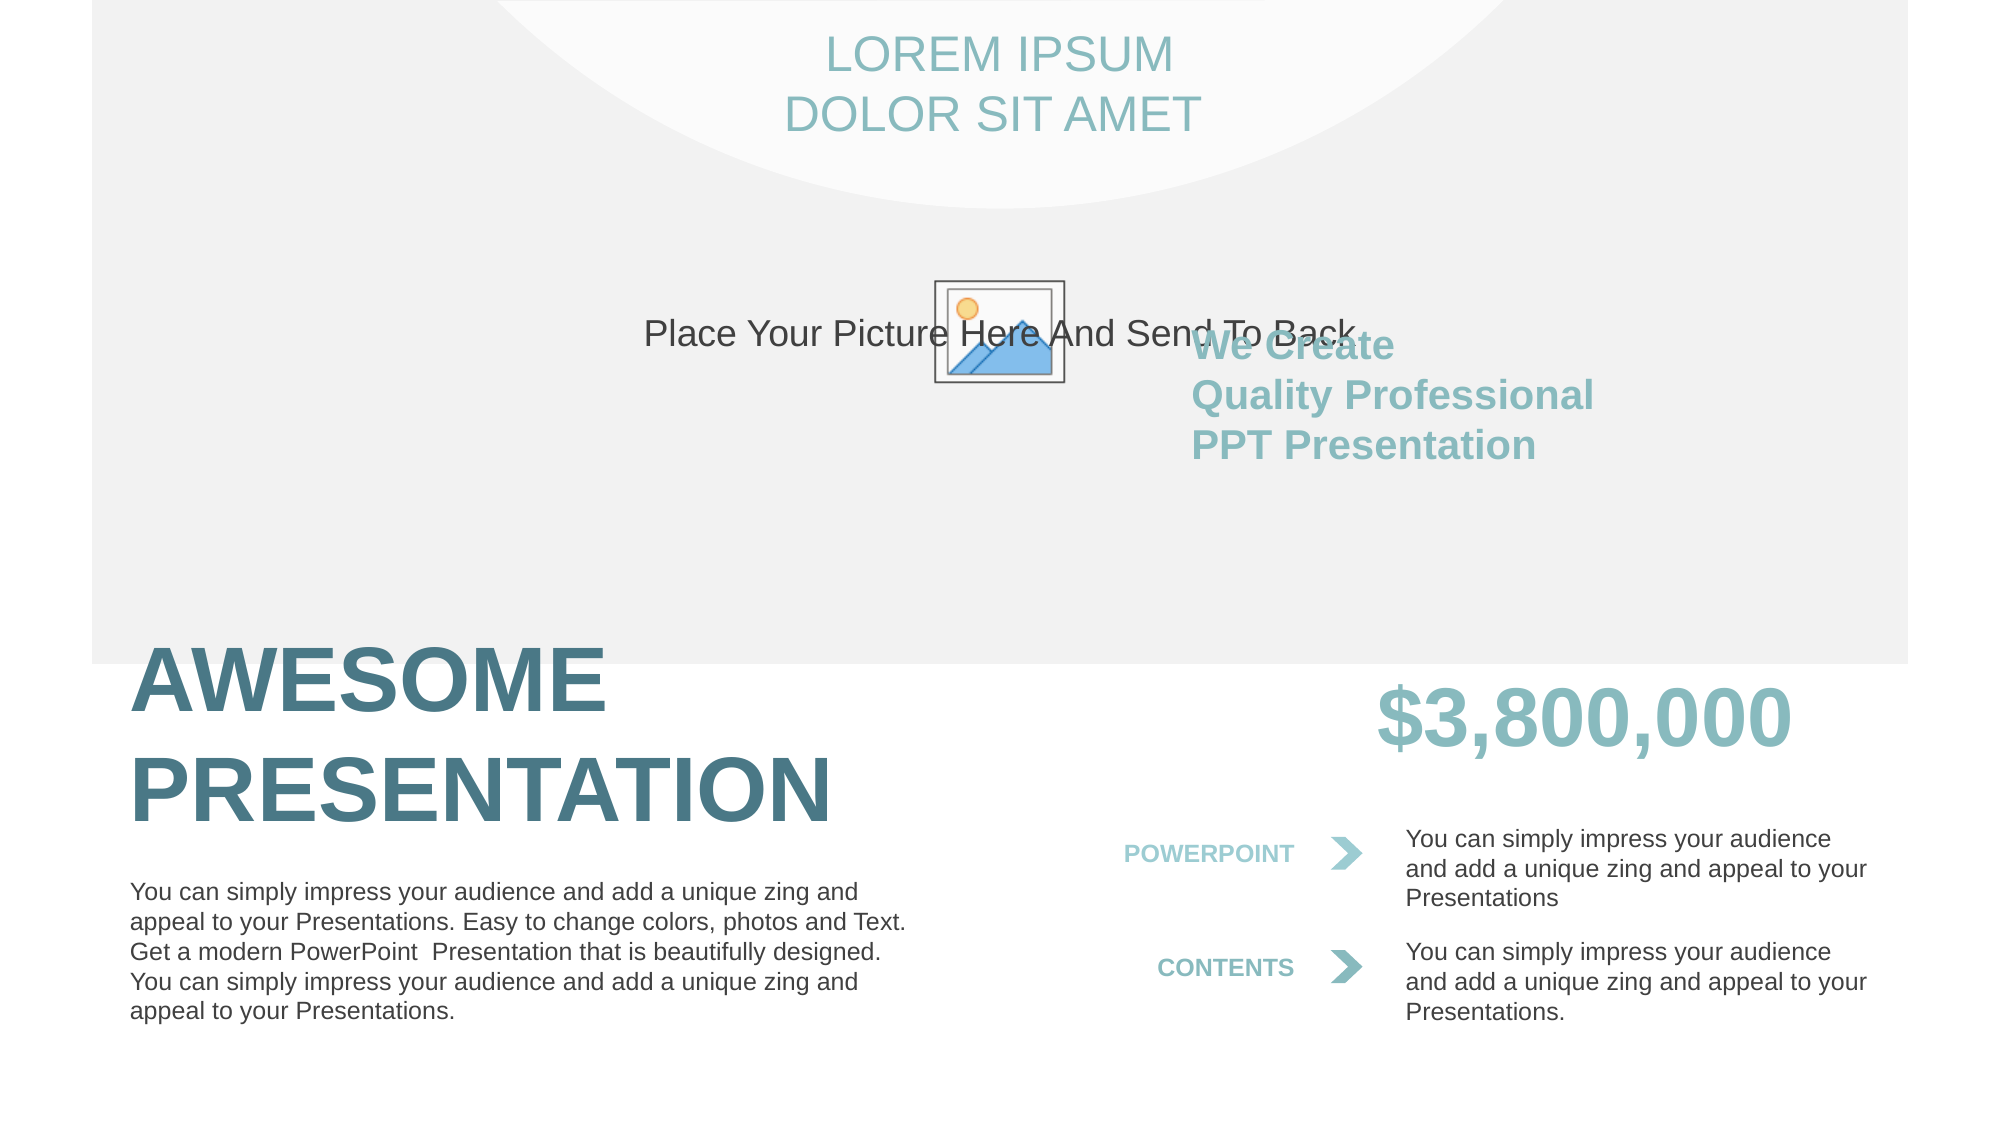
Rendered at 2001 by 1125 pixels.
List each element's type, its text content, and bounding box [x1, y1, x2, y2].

text_box $3,800,000 [1362, 664, 1858, 771]
text_box AWESOME PRESENTATION [115, 664, 885, 848]
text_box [1061, 814, 1885, 921]
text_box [1061, 928, 1885, 1035]
text_box You can simply impress your audience and add a unique zing and appeal to your Presentations. Easy to change colors, photos and Text. Get a modern PowerPoint Presentation that is beautifully designed. You can simply impress your audience and add a unique zing and appeal to your Presentations. [115, 867, 924, 1033]
picture [92, 0, 1908, 664]
